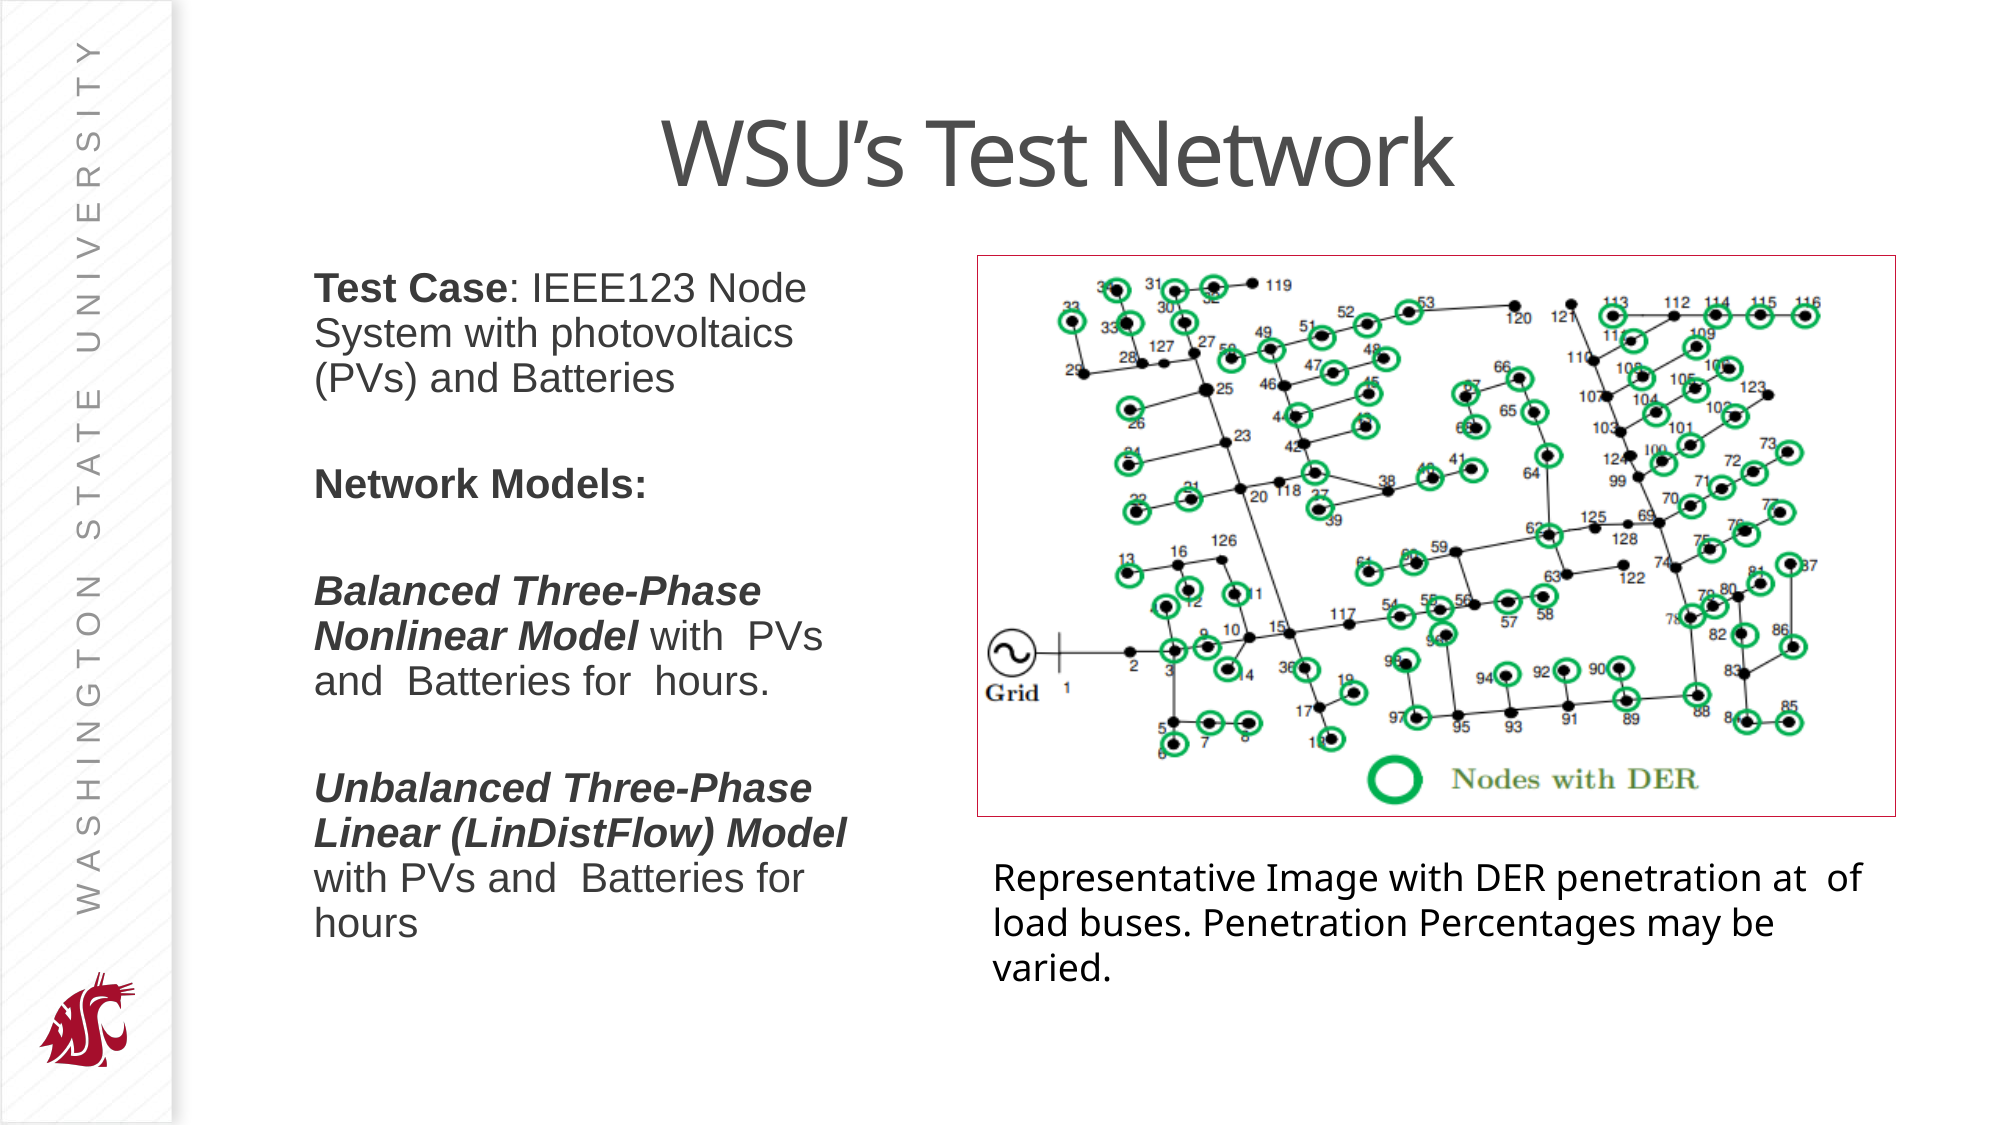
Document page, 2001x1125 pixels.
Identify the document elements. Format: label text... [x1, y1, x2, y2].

picture [0, 0, 172, 1125]
title WSU’s Test Network [292, 58, 1826, 206]
picture [977, 255, 1896, 817]
